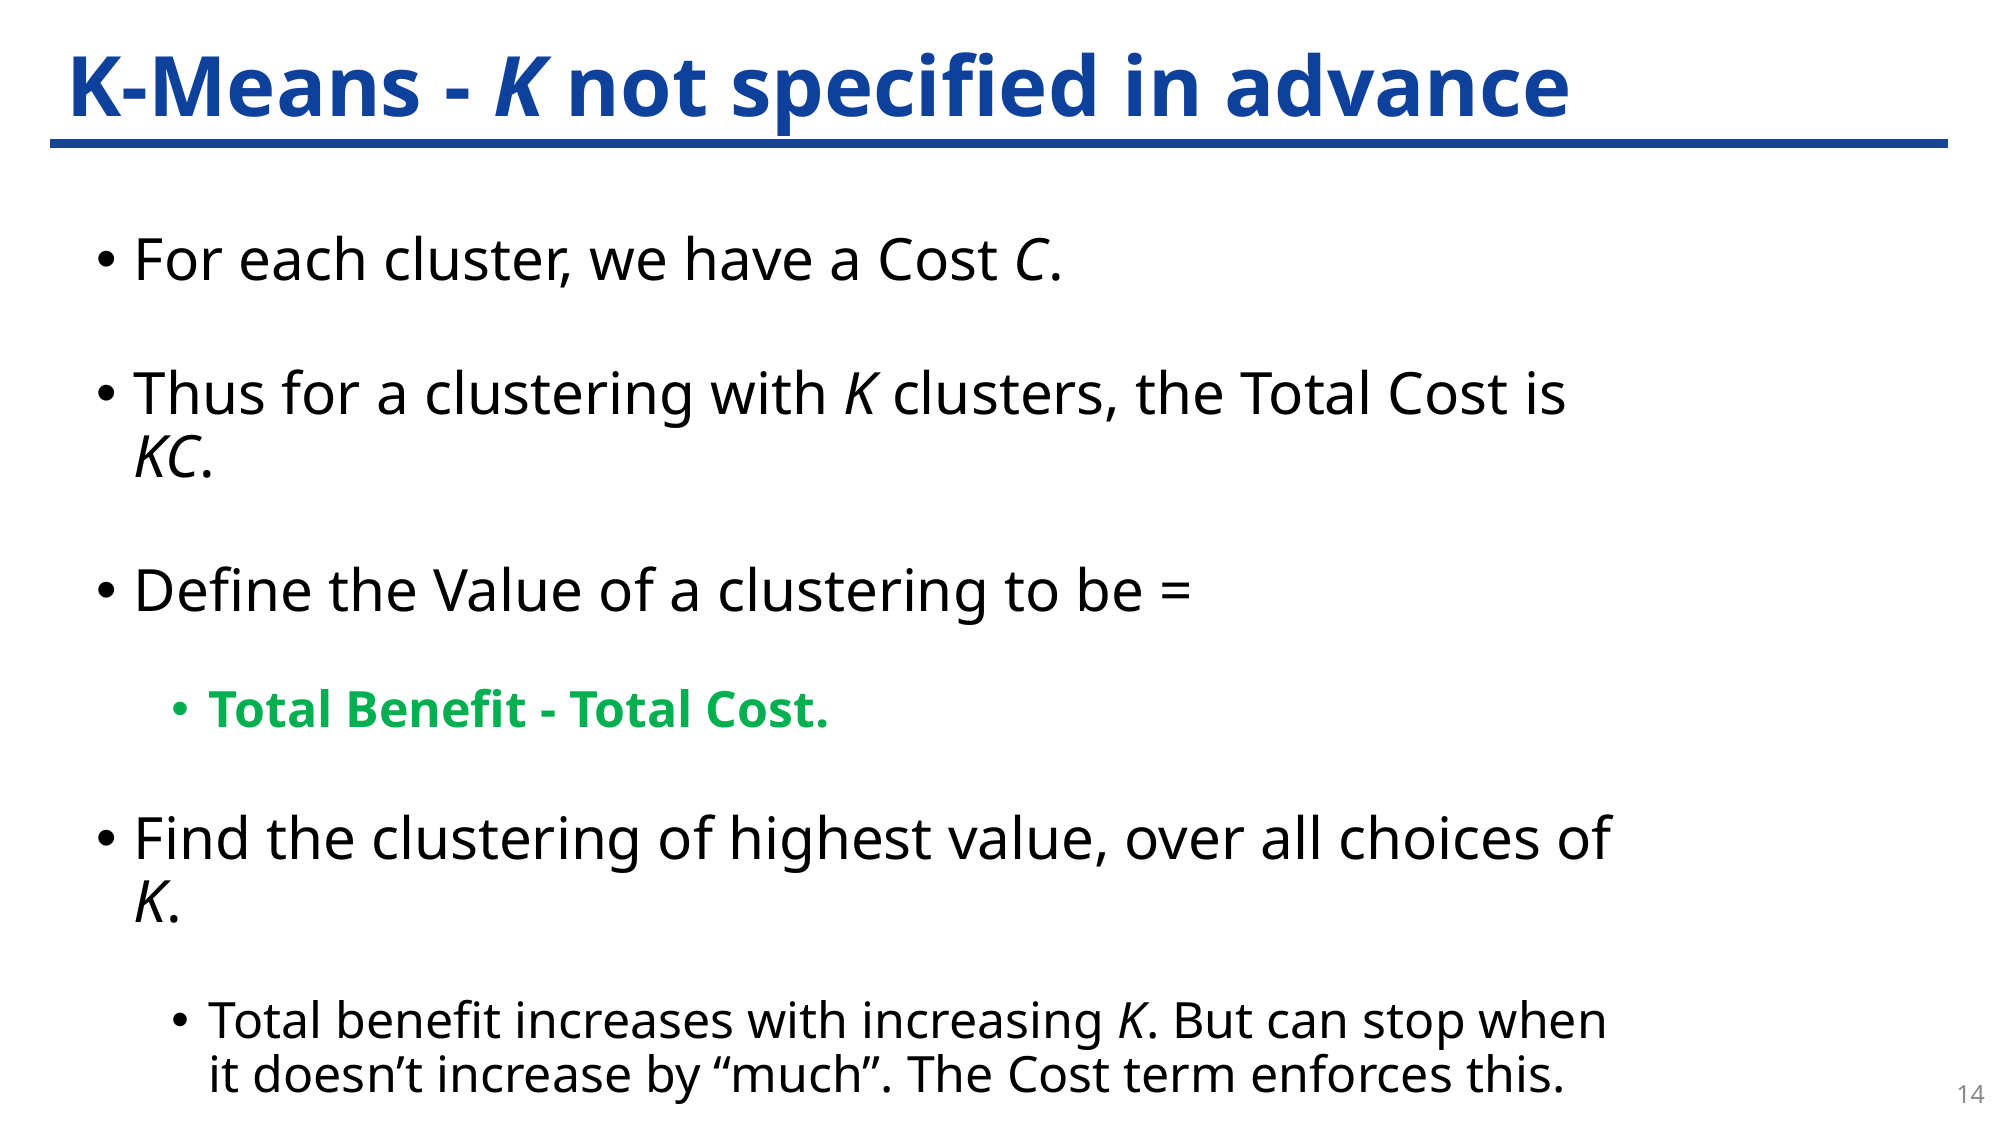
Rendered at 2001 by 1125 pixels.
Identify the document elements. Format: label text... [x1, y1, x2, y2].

slide_number 14 [1899, 1065, 2000, 1125]
text_box For each cluster, we have a Cost C. Thus for a clustering with K clusters, the Total Cost is KC. Define the Value of a clustering to be = Total Benefit - Total Cost. Find the clustering of highest value, over all choices of K. Total benefit increases with increasing K. But can stop when it doesn’t increase by “much”. The Cost term enforces this. [81, 223, 1666, 1068]
title K-Means - K not specified in advance [51, 39, 1947, 140]
